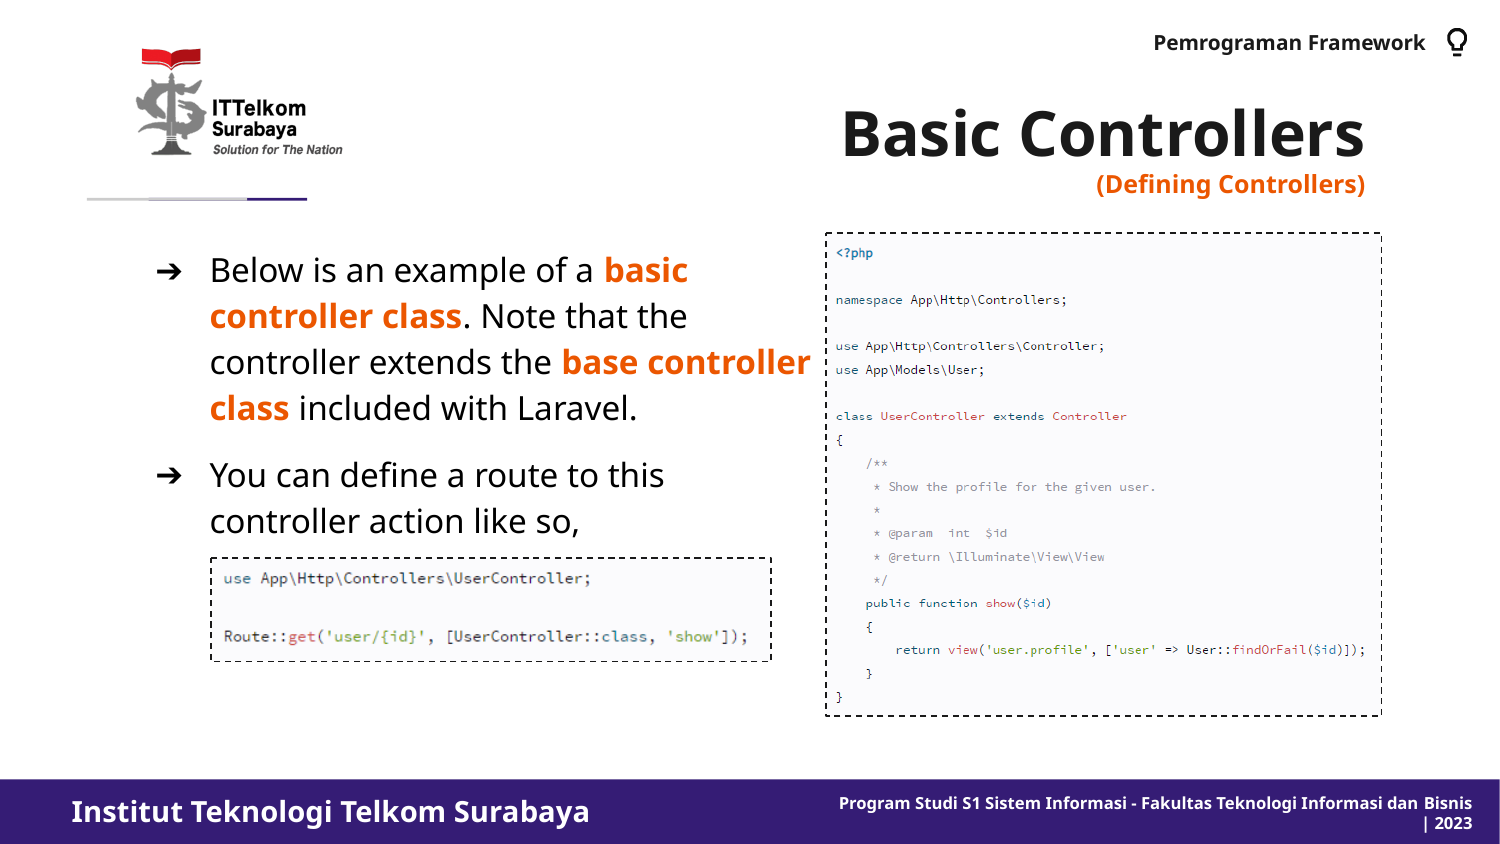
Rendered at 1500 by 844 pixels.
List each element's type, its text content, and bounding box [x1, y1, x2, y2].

picture [1441, 25, 1474, 59]
title Pemrograman Framework [179, 14, 1441, 70]
picture [134, 42, 349, 78]
list Below is an example of a basic controller class. Note that the controller extends the base controller class included with Laravel. You can define a route to this controller action like so, [119, 228, 827, 600]
picture [826, 233, 1382, 716]
picture [211, 558, 771, 661]
title Basic Controllers (Defining Controllers) [119, 78, 1381, 167]
